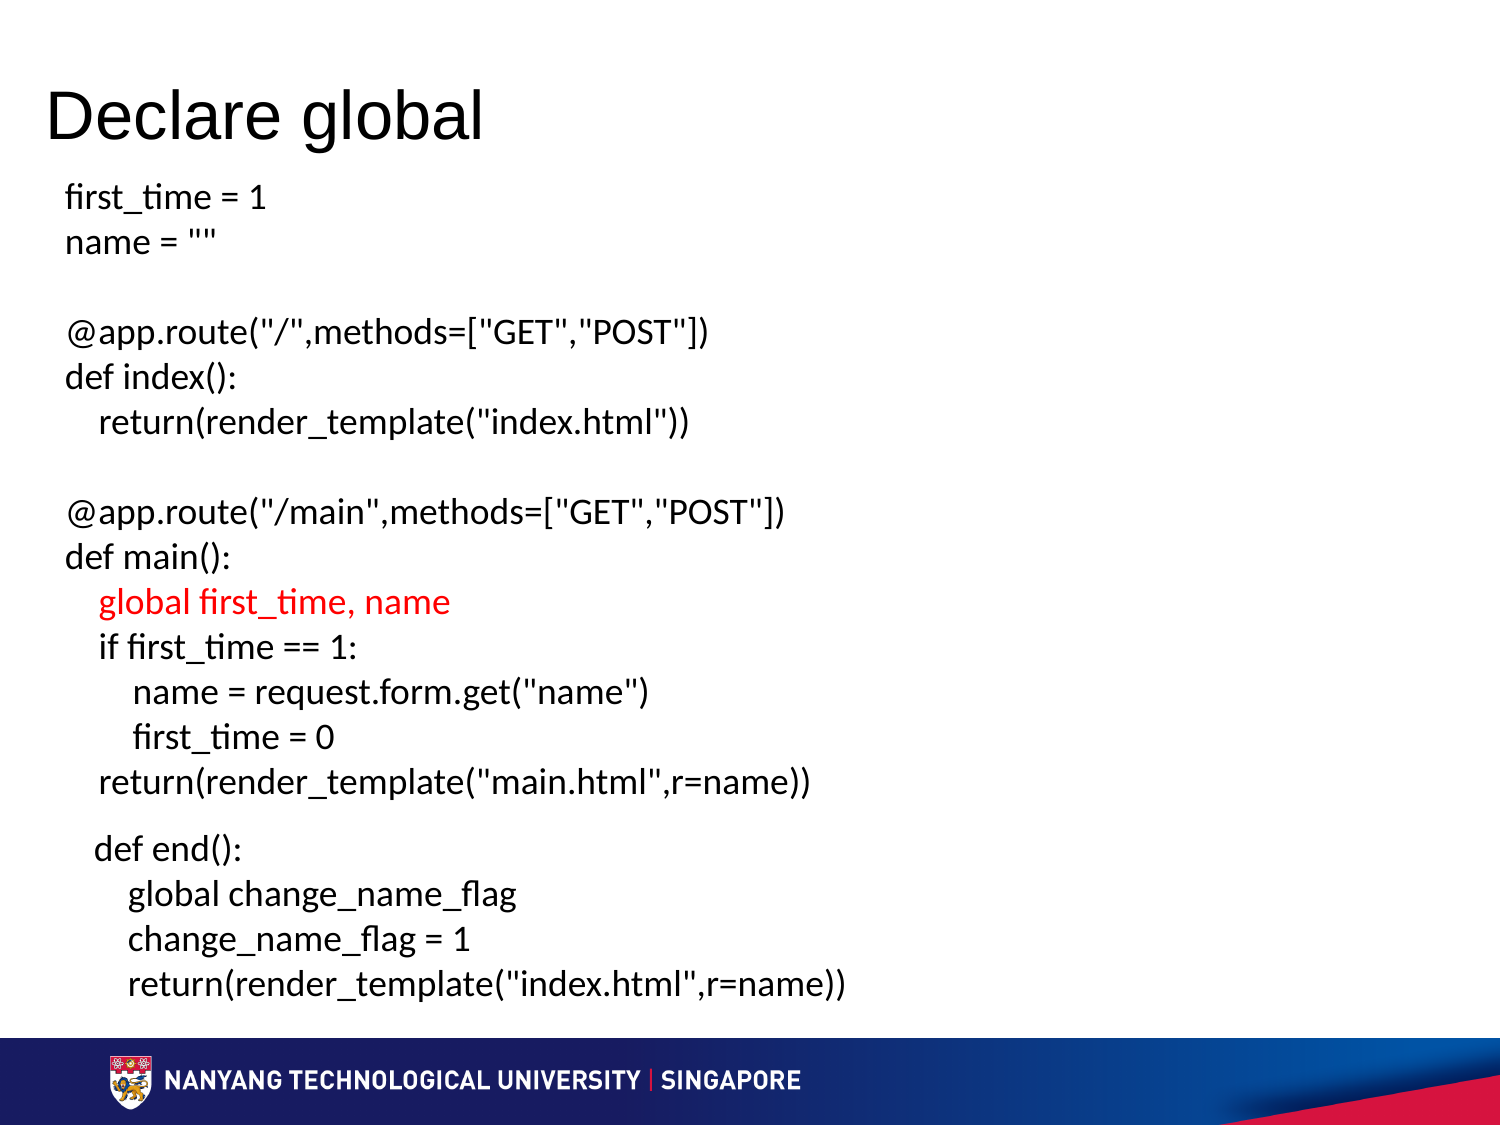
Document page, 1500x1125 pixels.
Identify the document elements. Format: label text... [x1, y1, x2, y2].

text_box first_time = 1 name = "" @app.route("/",methods=["GET","POST"]) def index(): return(render_template("index.html")) @app.route("/main",methods=["GET","POST"]) def main(): global first_time, name if first_time == 1: name = request.form.get("name") first_time = 0 return(render_template("main.html",r=name)) [49, 164, 1362, 810]
picture [0, 1038, 1500, 1125]
text_box def end(): global change_name_flag change_name_flag = 1 return(render_template("index.html",r=name)) [79, 816, 1417, 1012]
title Declare global [30, 17, 1381, 206]
